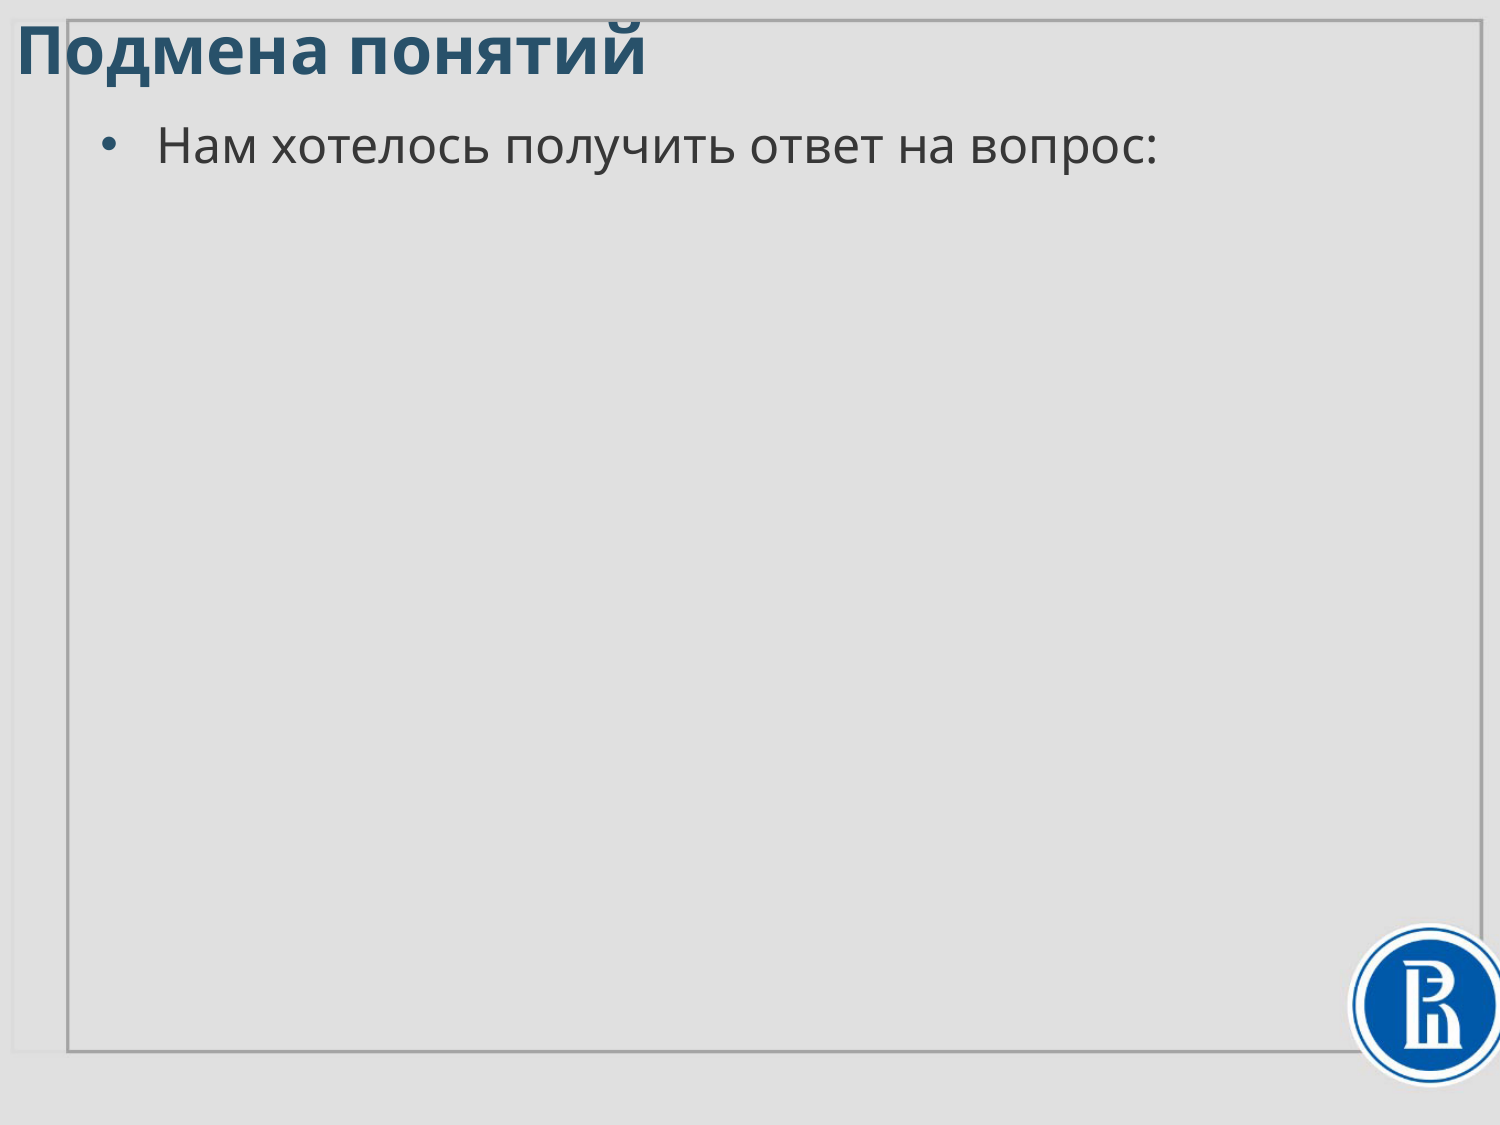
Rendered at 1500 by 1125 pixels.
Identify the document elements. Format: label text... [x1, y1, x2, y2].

text_box Подмена понятий [0, 0, 1500, 96]
picture [0, 96, 1500, 1125]
text_box Нам хотелось получить ответ на вопрос: [100, 113, 1471, 981]
